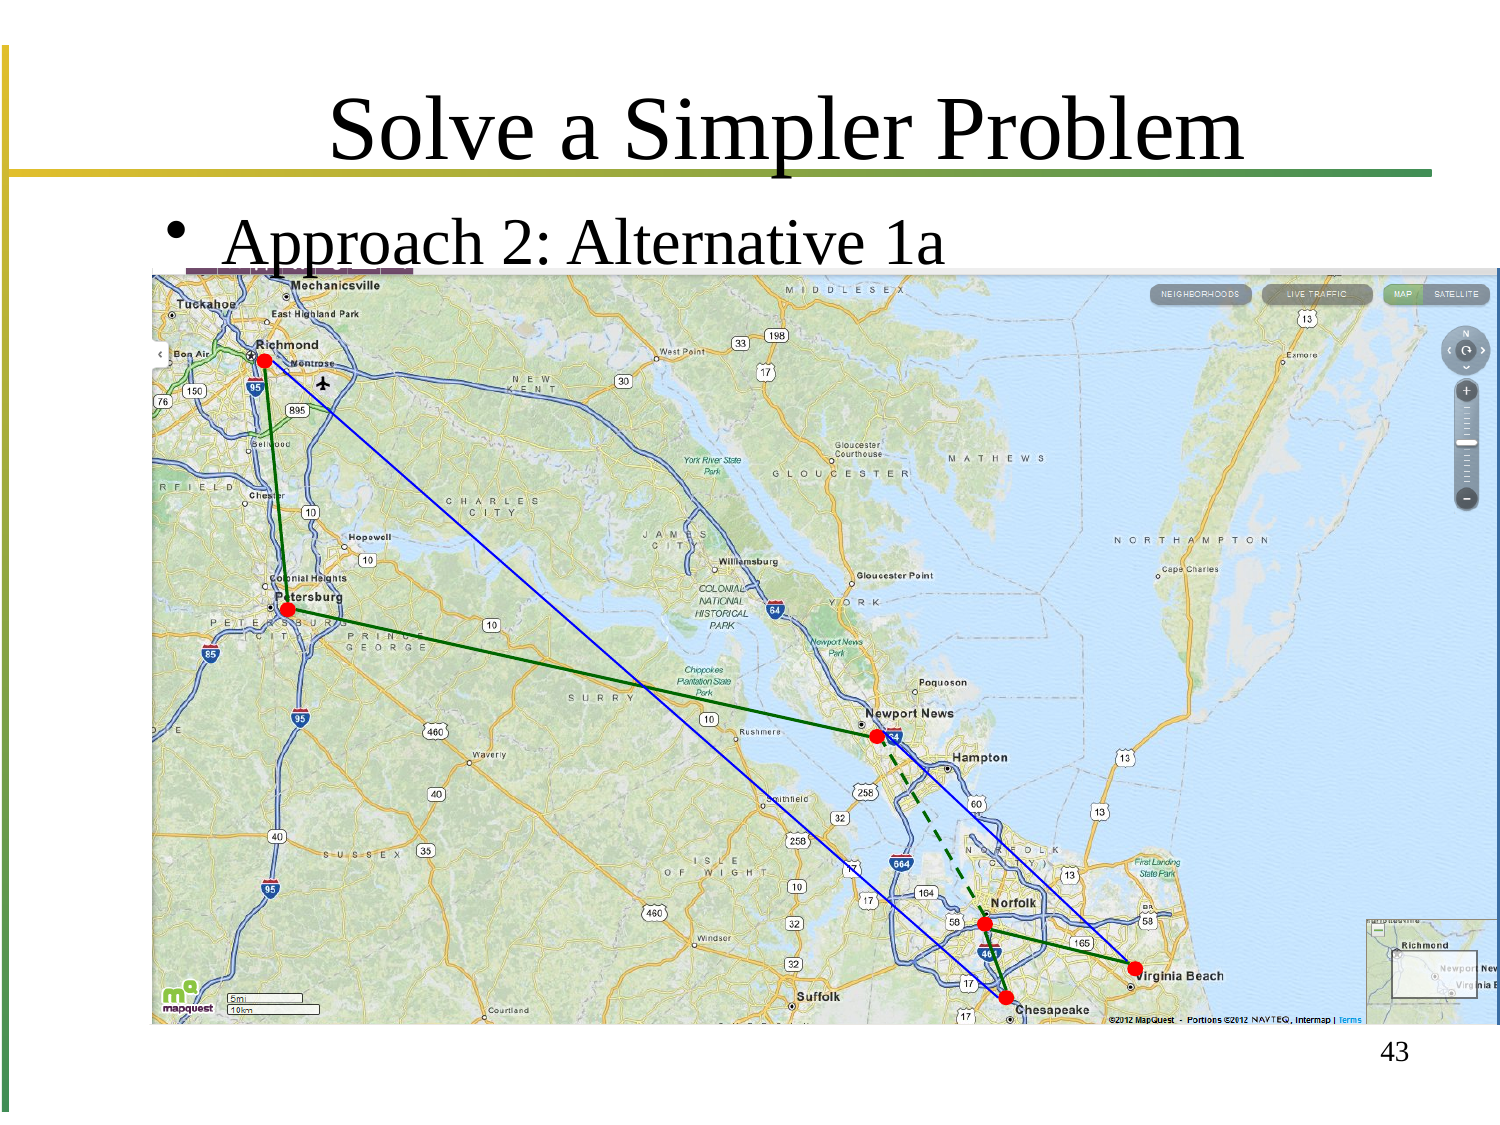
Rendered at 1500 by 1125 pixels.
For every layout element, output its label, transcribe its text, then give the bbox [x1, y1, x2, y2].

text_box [149, 268, 1500, 1025]
list Approach 2: Alternative 1a [150, 190, 1425, 266]
slide_number 43 [1048, 1032, 1426, 1103]
title Solve a Simpler Problem [150, 45, 1425, 190]
